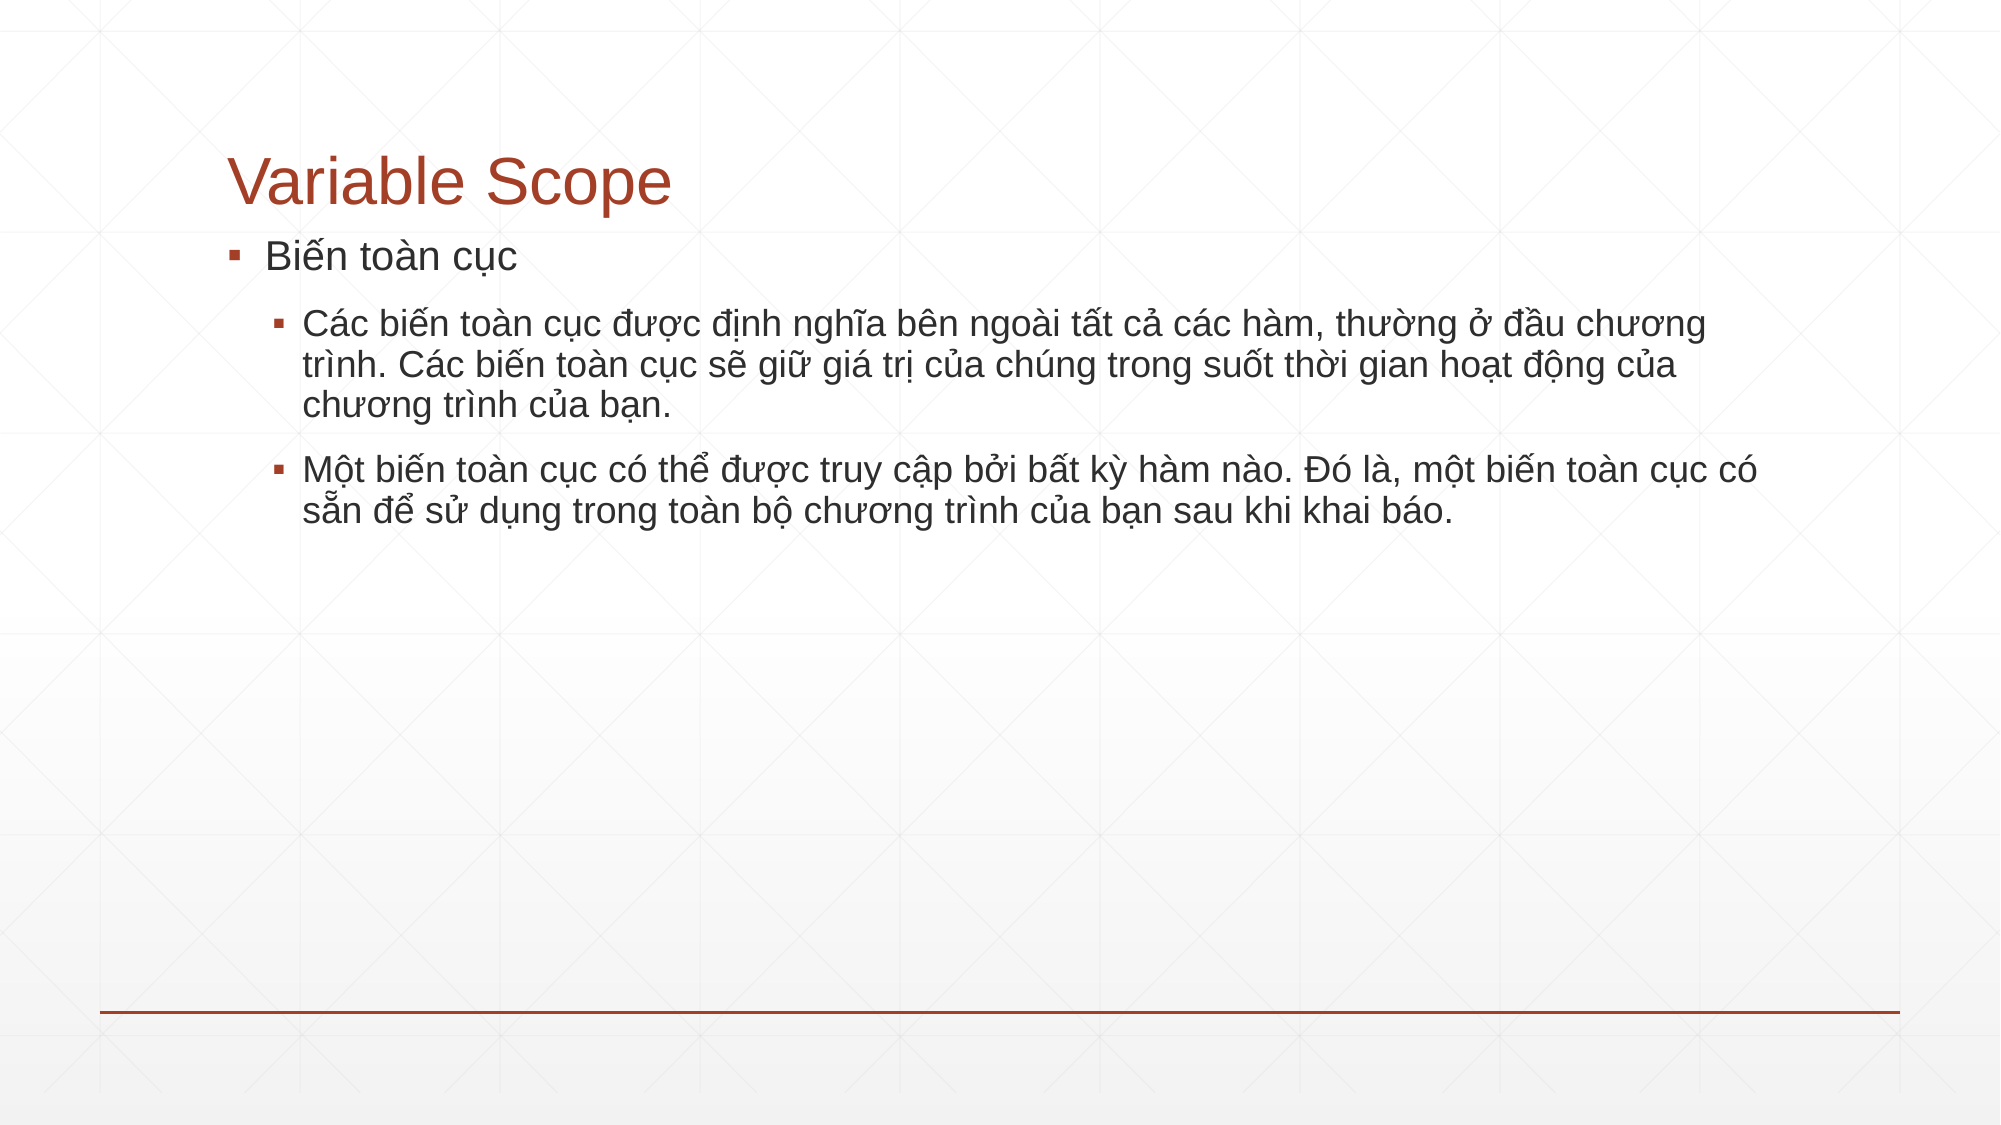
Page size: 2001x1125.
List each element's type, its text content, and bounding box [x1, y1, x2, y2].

title Variable Scope [212, 39, 1788, 227]
list Biến toàn cục Các biến toàn cục được định nghĩa bên ngoài tất cả các hàm, thường ở đầu chương trình. Các biến toàn cục sẽ giữ giá trị của chúng trong suốt thời gian hoạt động của chương trình của bạn. Một biến toàn cục có thể được truy cập bởi bất kỳ hàm nào. Đó là, một biến toàn cục có sẵn để sử dụng trong toàn bộ chương trình của bạn sau khi khai báo. [212, 227, 1788, 938]
